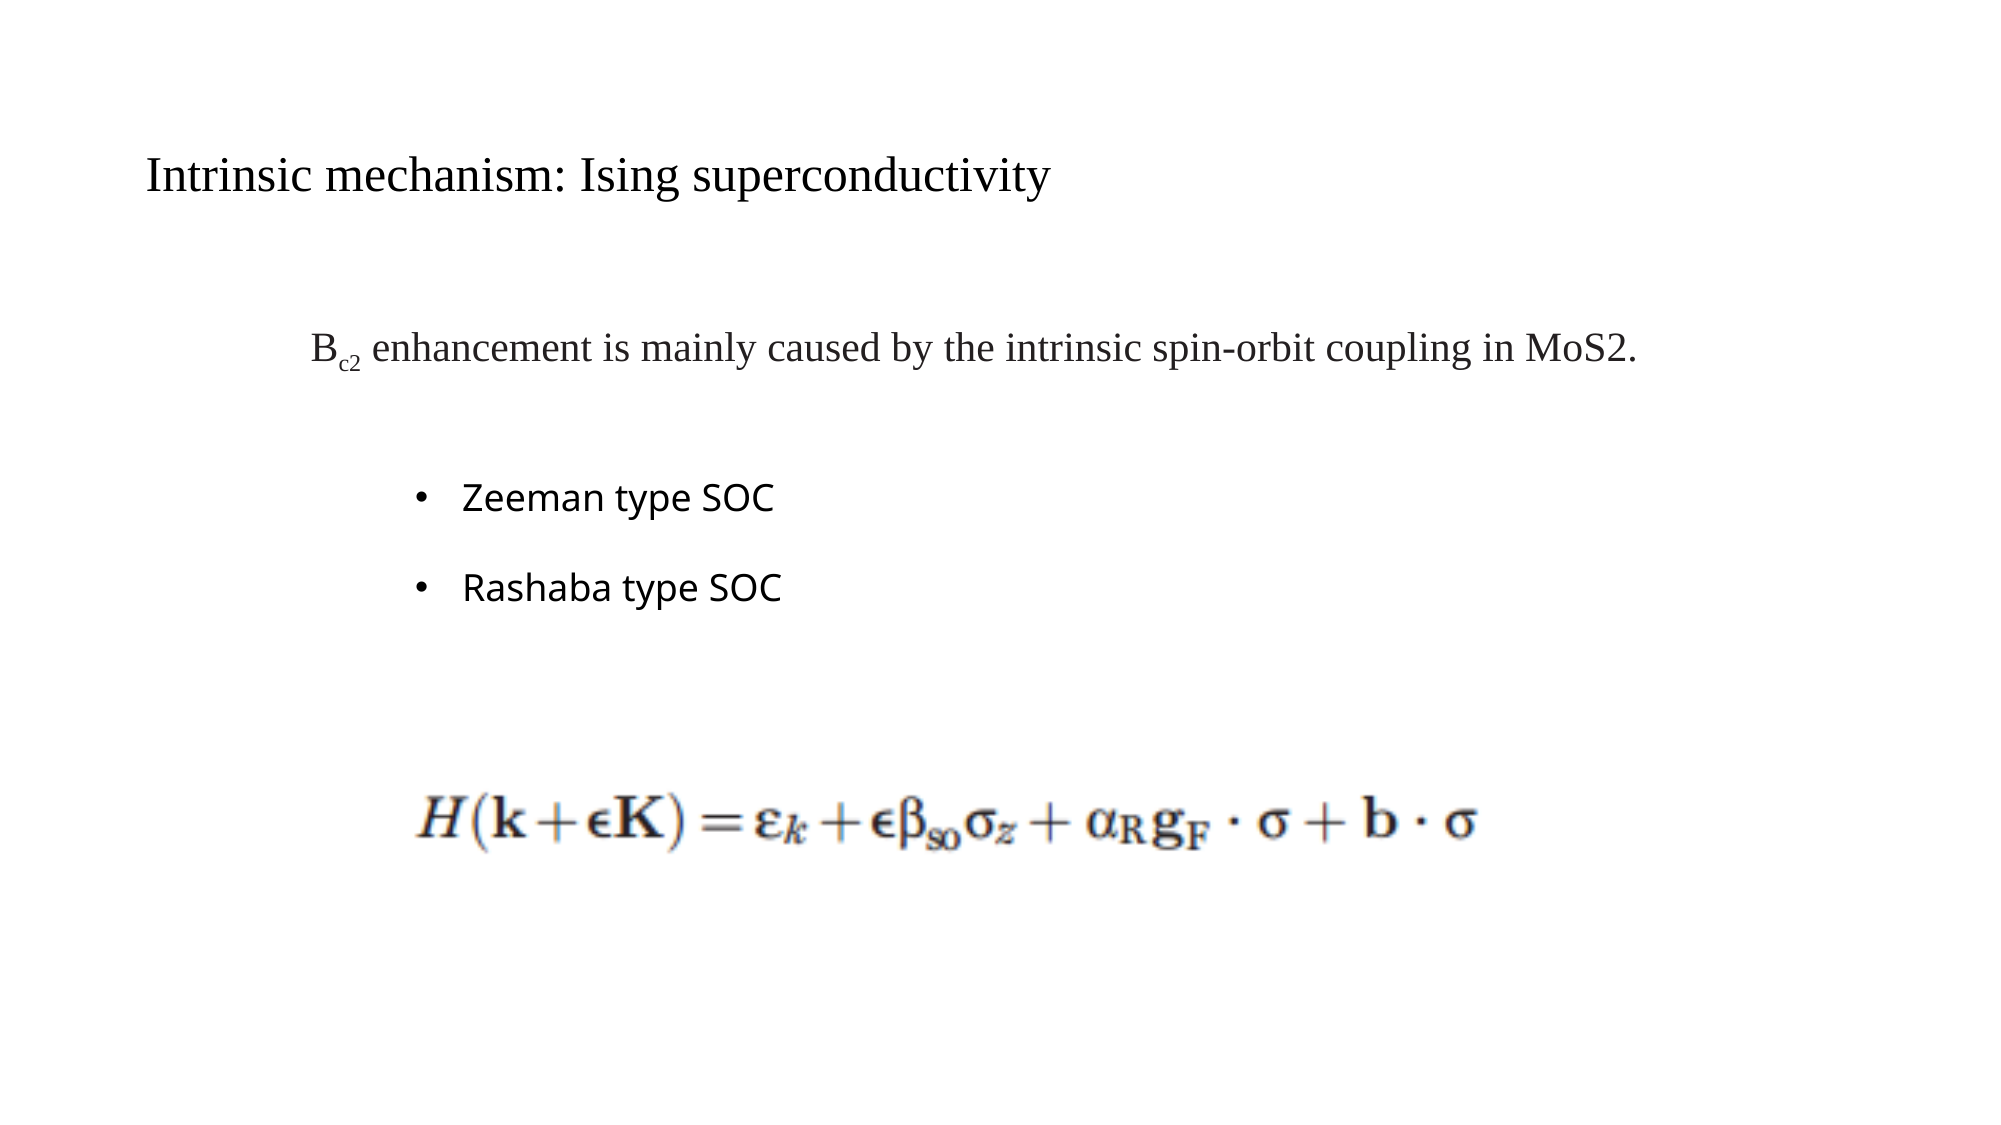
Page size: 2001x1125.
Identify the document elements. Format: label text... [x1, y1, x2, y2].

text_box Zeeman type SOC Rashaba type SOC [400, 466, 798, 617]
text_box Intrinsic mechanism: Ising superconductivity [130, 133, 1067, 209]
picture [410, 781, 1507, 867]
text_box Bc2 enhancement is mainly caused by the intrinsic spin-orbit coupling in MoS2. [295, 311, 1705, 434]
